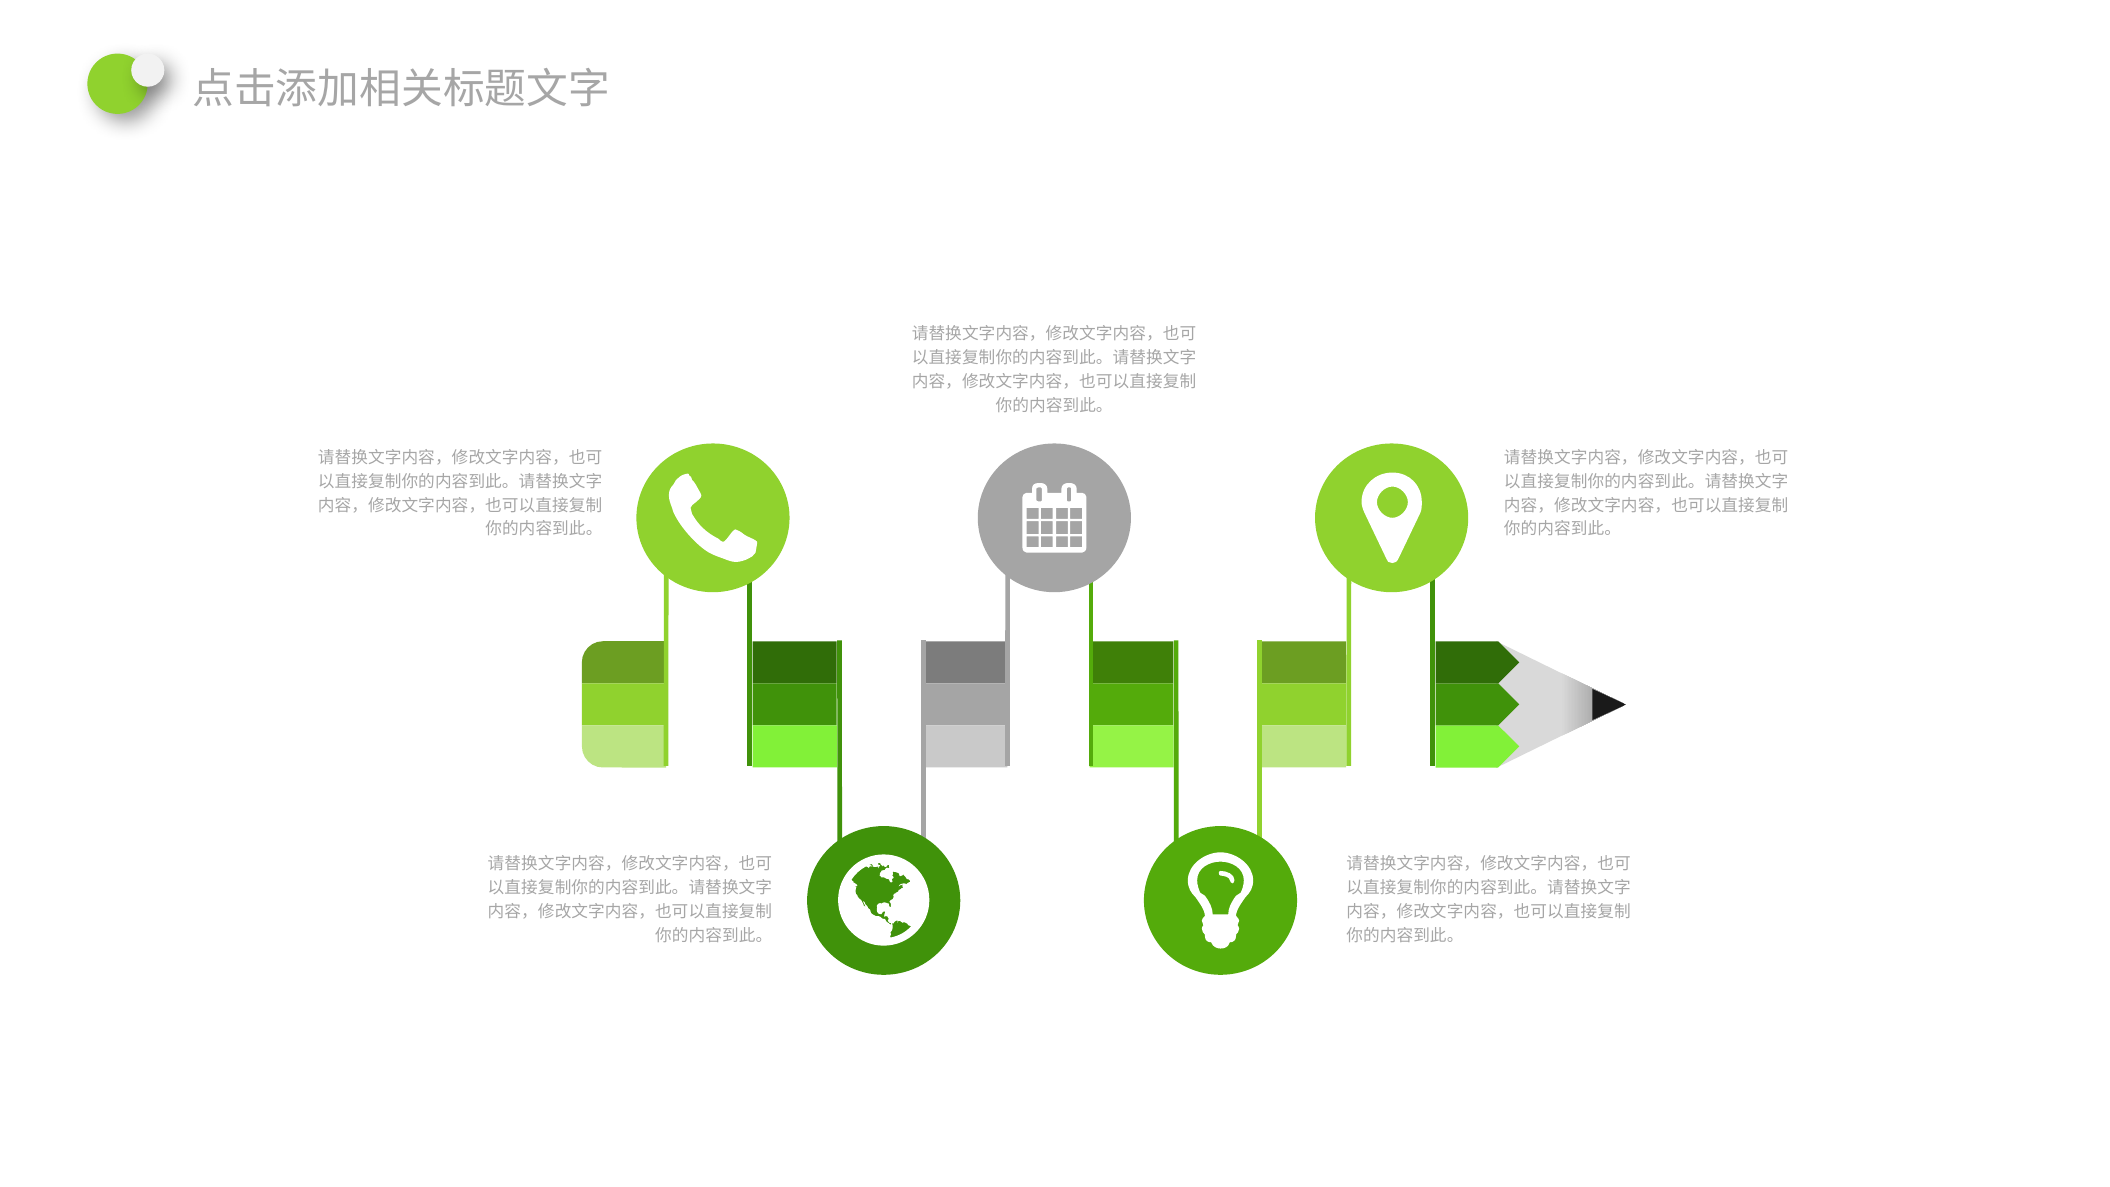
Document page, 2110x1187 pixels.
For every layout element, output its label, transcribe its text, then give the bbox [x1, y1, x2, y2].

text_box 请替换文字内容，修改文字内容，也可以直接复制你的内容到此。请替换文字内容，修改文字内容，也可以直接复制你的内容到此。 [908, 319, 1200, 415]
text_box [636, 443, 790, 593]
text_box 点击添加相关标题文字 [176, 53, 680, 114]
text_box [902, 662, 1029, 747]
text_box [977, 443, 1131, 593]
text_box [1072, 743, 1364, 828]
text_box 请替换文字内容，修改文字内容，也可以直接复制你的内容到此。请替换文字内容，修改文字内容，也可以直接复制你的内容到此。 [481, 848, 773, 945]
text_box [903, 578, 1195, 663]
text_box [807, 826, 961, 975]
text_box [560, 662, 688, 747]
text_box 请替换文字内容，修改文字内容，也可以直接复制你的内容到此。请替换文字内容，修改文字内容，也可以直接复制你的内容到此。 [1503, 442, 1796, 539]
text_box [562, 578, 854, 663]
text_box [731, 662, 858, 747]
text_box [86, 52, 142, 115]
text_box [1245, 578, 1537, 663]
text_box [1240, 662, 1368, 747]
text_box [1315, 443, 1469, 593]
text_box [735, 743, 1027, 828]
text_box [1068, 663, 1195, 747]
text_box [1467, 609, 1595, 800]
text_box [130, 52, 166, 88]
text_box 请替换文字内容，修改文字内容，也可以直接复制你的内容到此。请替换文字内容，修改文字内容，也可以直接复制你的内容到此。 [311, 442, 603, 539]
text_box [1143, 826, 1298, 975]
text_box 请替换文字内容，修改文字内容，也可以直接复制你的内容到此。请替换文字内容，修改文字内容，也可以直接复制你的内容到此。 [1346, 848, 1638, 945]
